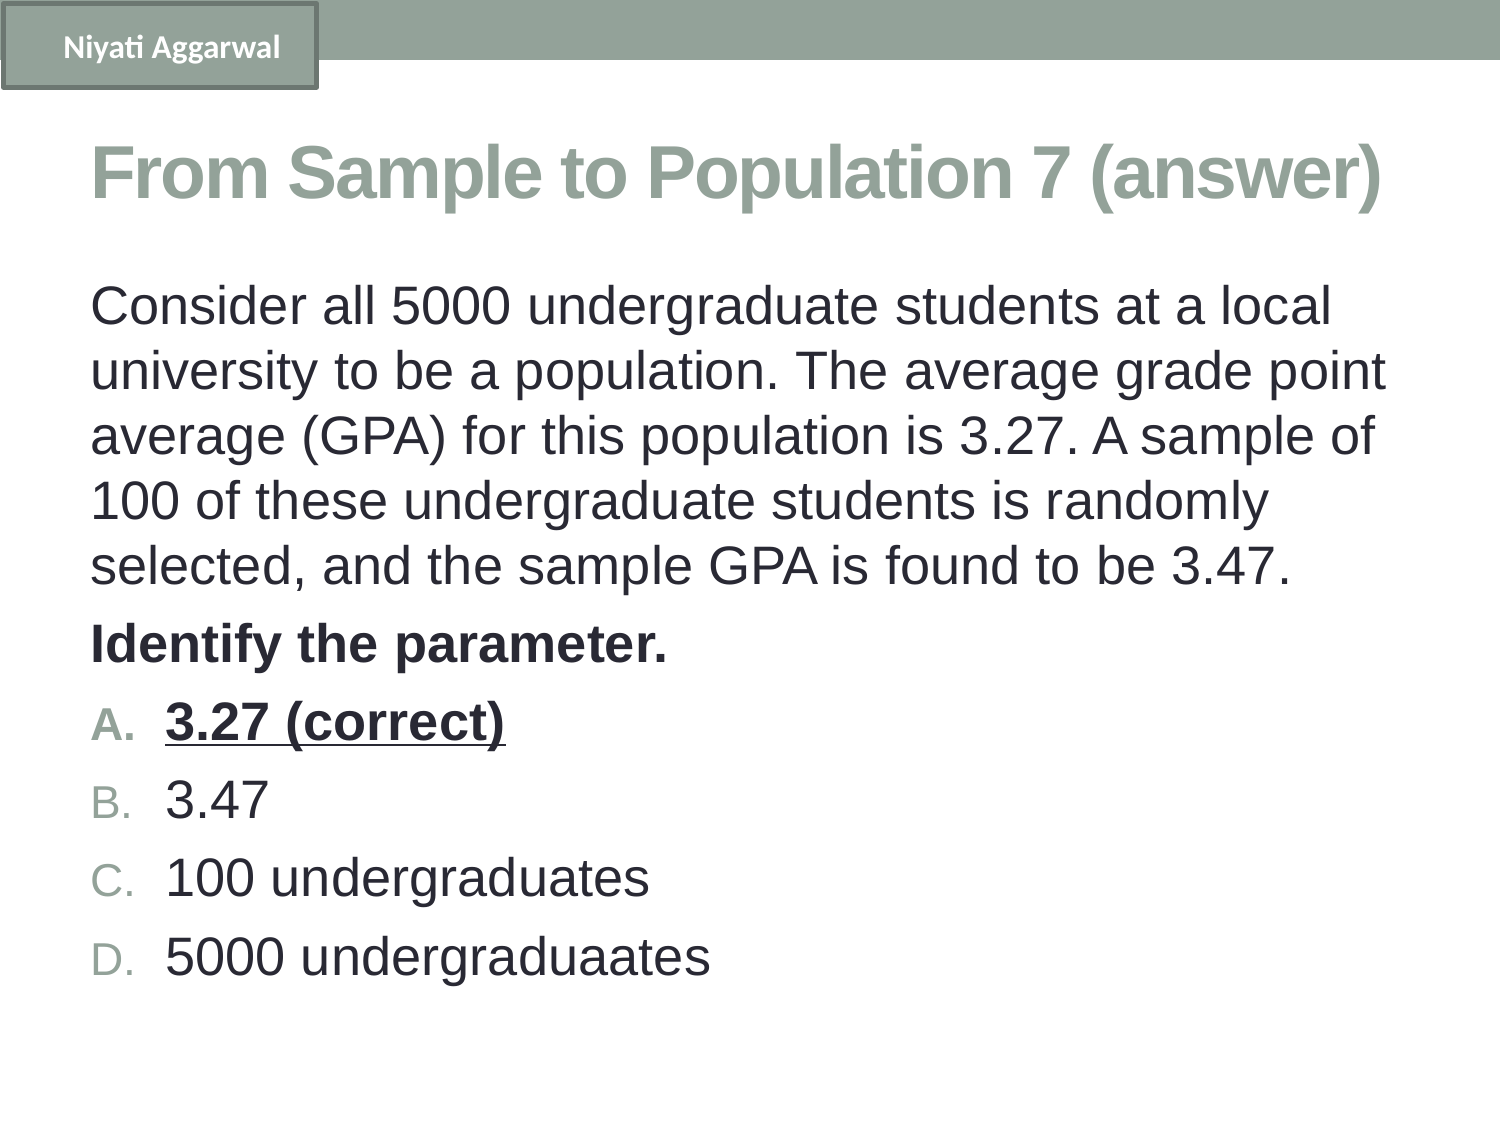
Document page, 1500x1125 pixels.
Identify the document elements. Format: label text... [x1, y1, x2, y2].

list Consider all 5000 undergraduate students at a local university to be a population. The average grade point average (GPA) for this population is 3.27. A sample of 100 of these undergraduate students is randomly selected, and the sample GPA is found to be 3.47. Identify the parameter. 3.27 (correct) 3.47 100 undergraduates 5000 undergraduaates [75, 262, 1425, 1063]
title From Sample to Population 7 (answer) [75, 87, 1425, 250]
text_box Niyati Aggarwal [1, 1, 319, 90]
